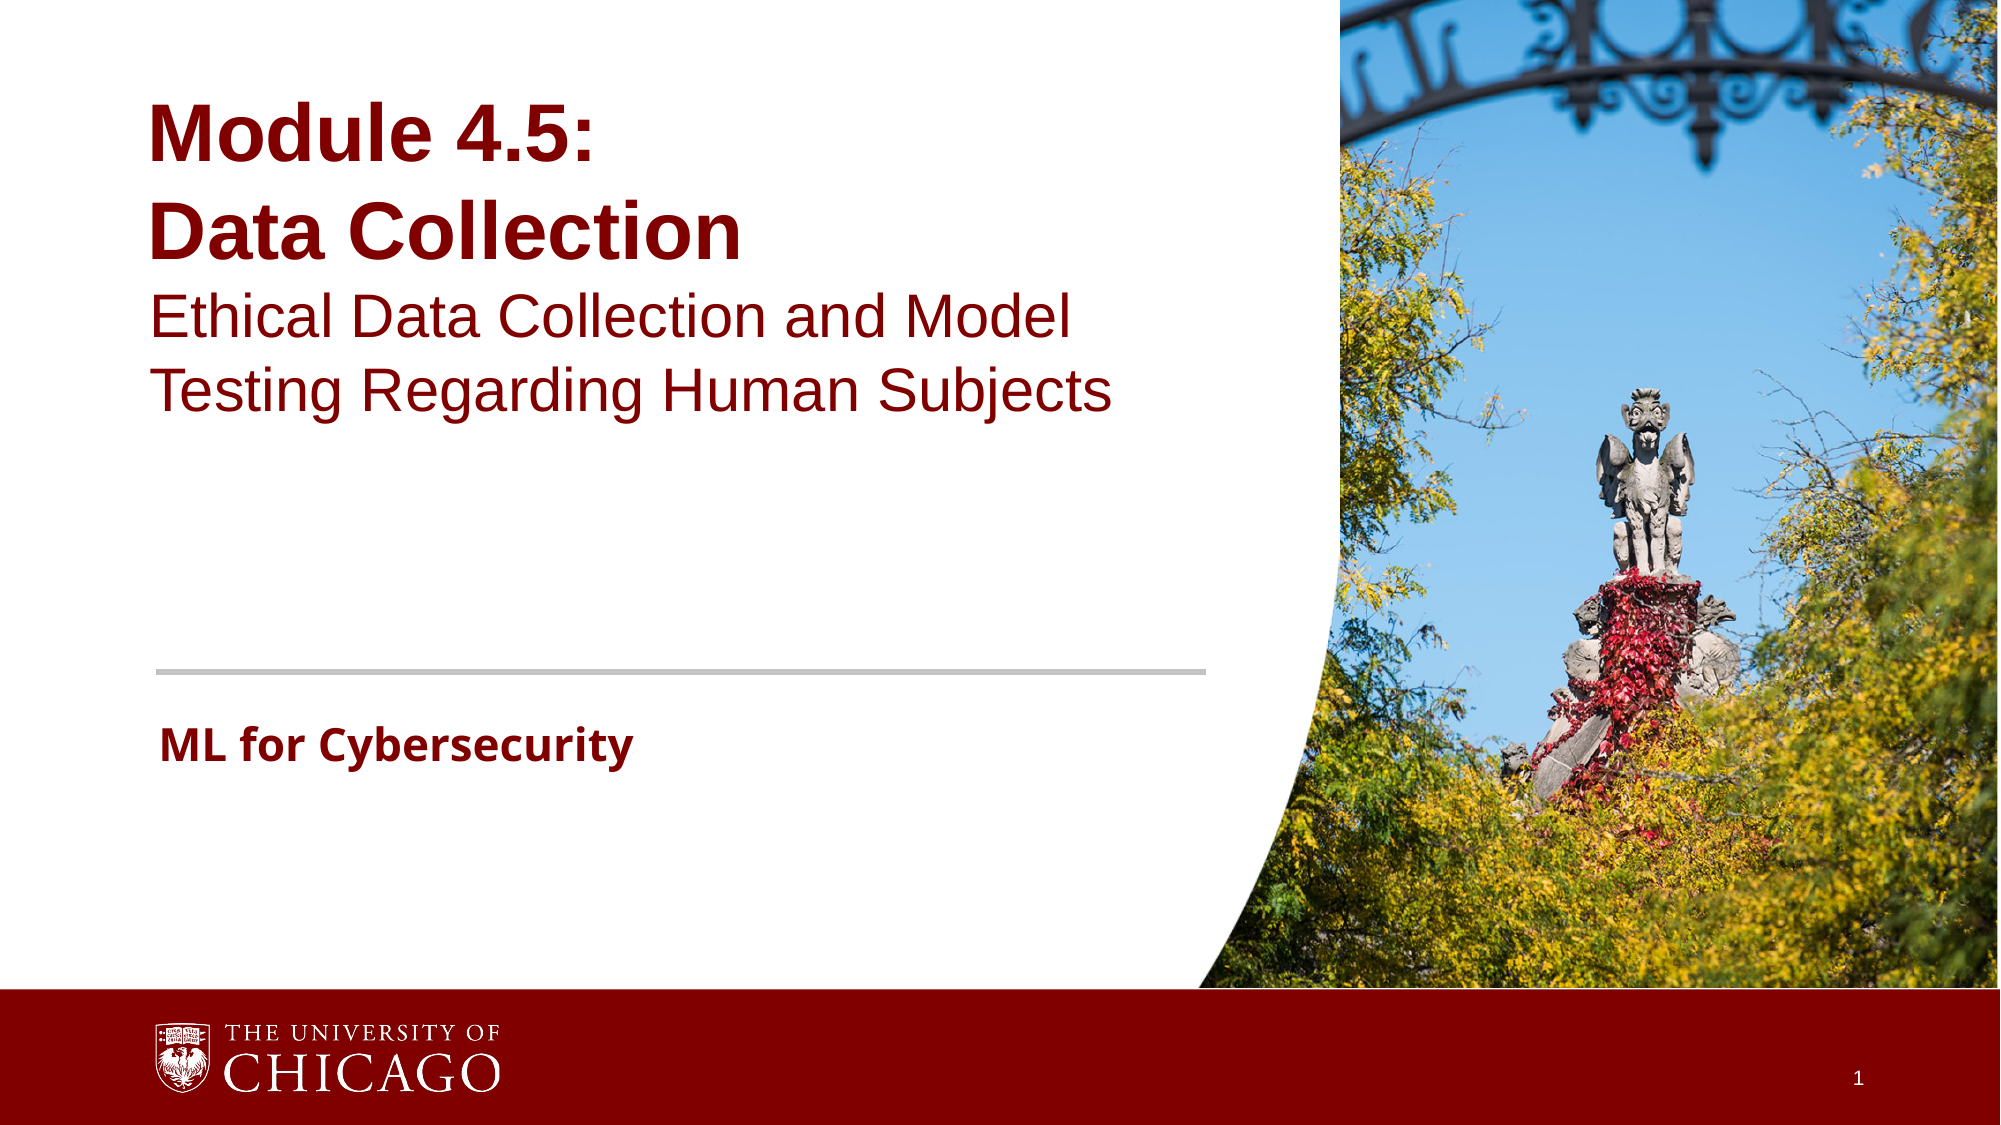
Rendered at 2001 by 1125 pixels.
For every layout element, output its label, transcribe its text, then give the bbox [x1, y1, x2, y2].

text_box Module 4.5: Data Collection Ethical Data Collection and Model Testing Regarding Human Subjects [133, 69, 1251, 431]
text_box ML for Cybersecurity [143, 694, 1251, 893]
picture [0, 0, 1998, 989]
slide_number 1 [1412, 1046, 1880, 1107]
